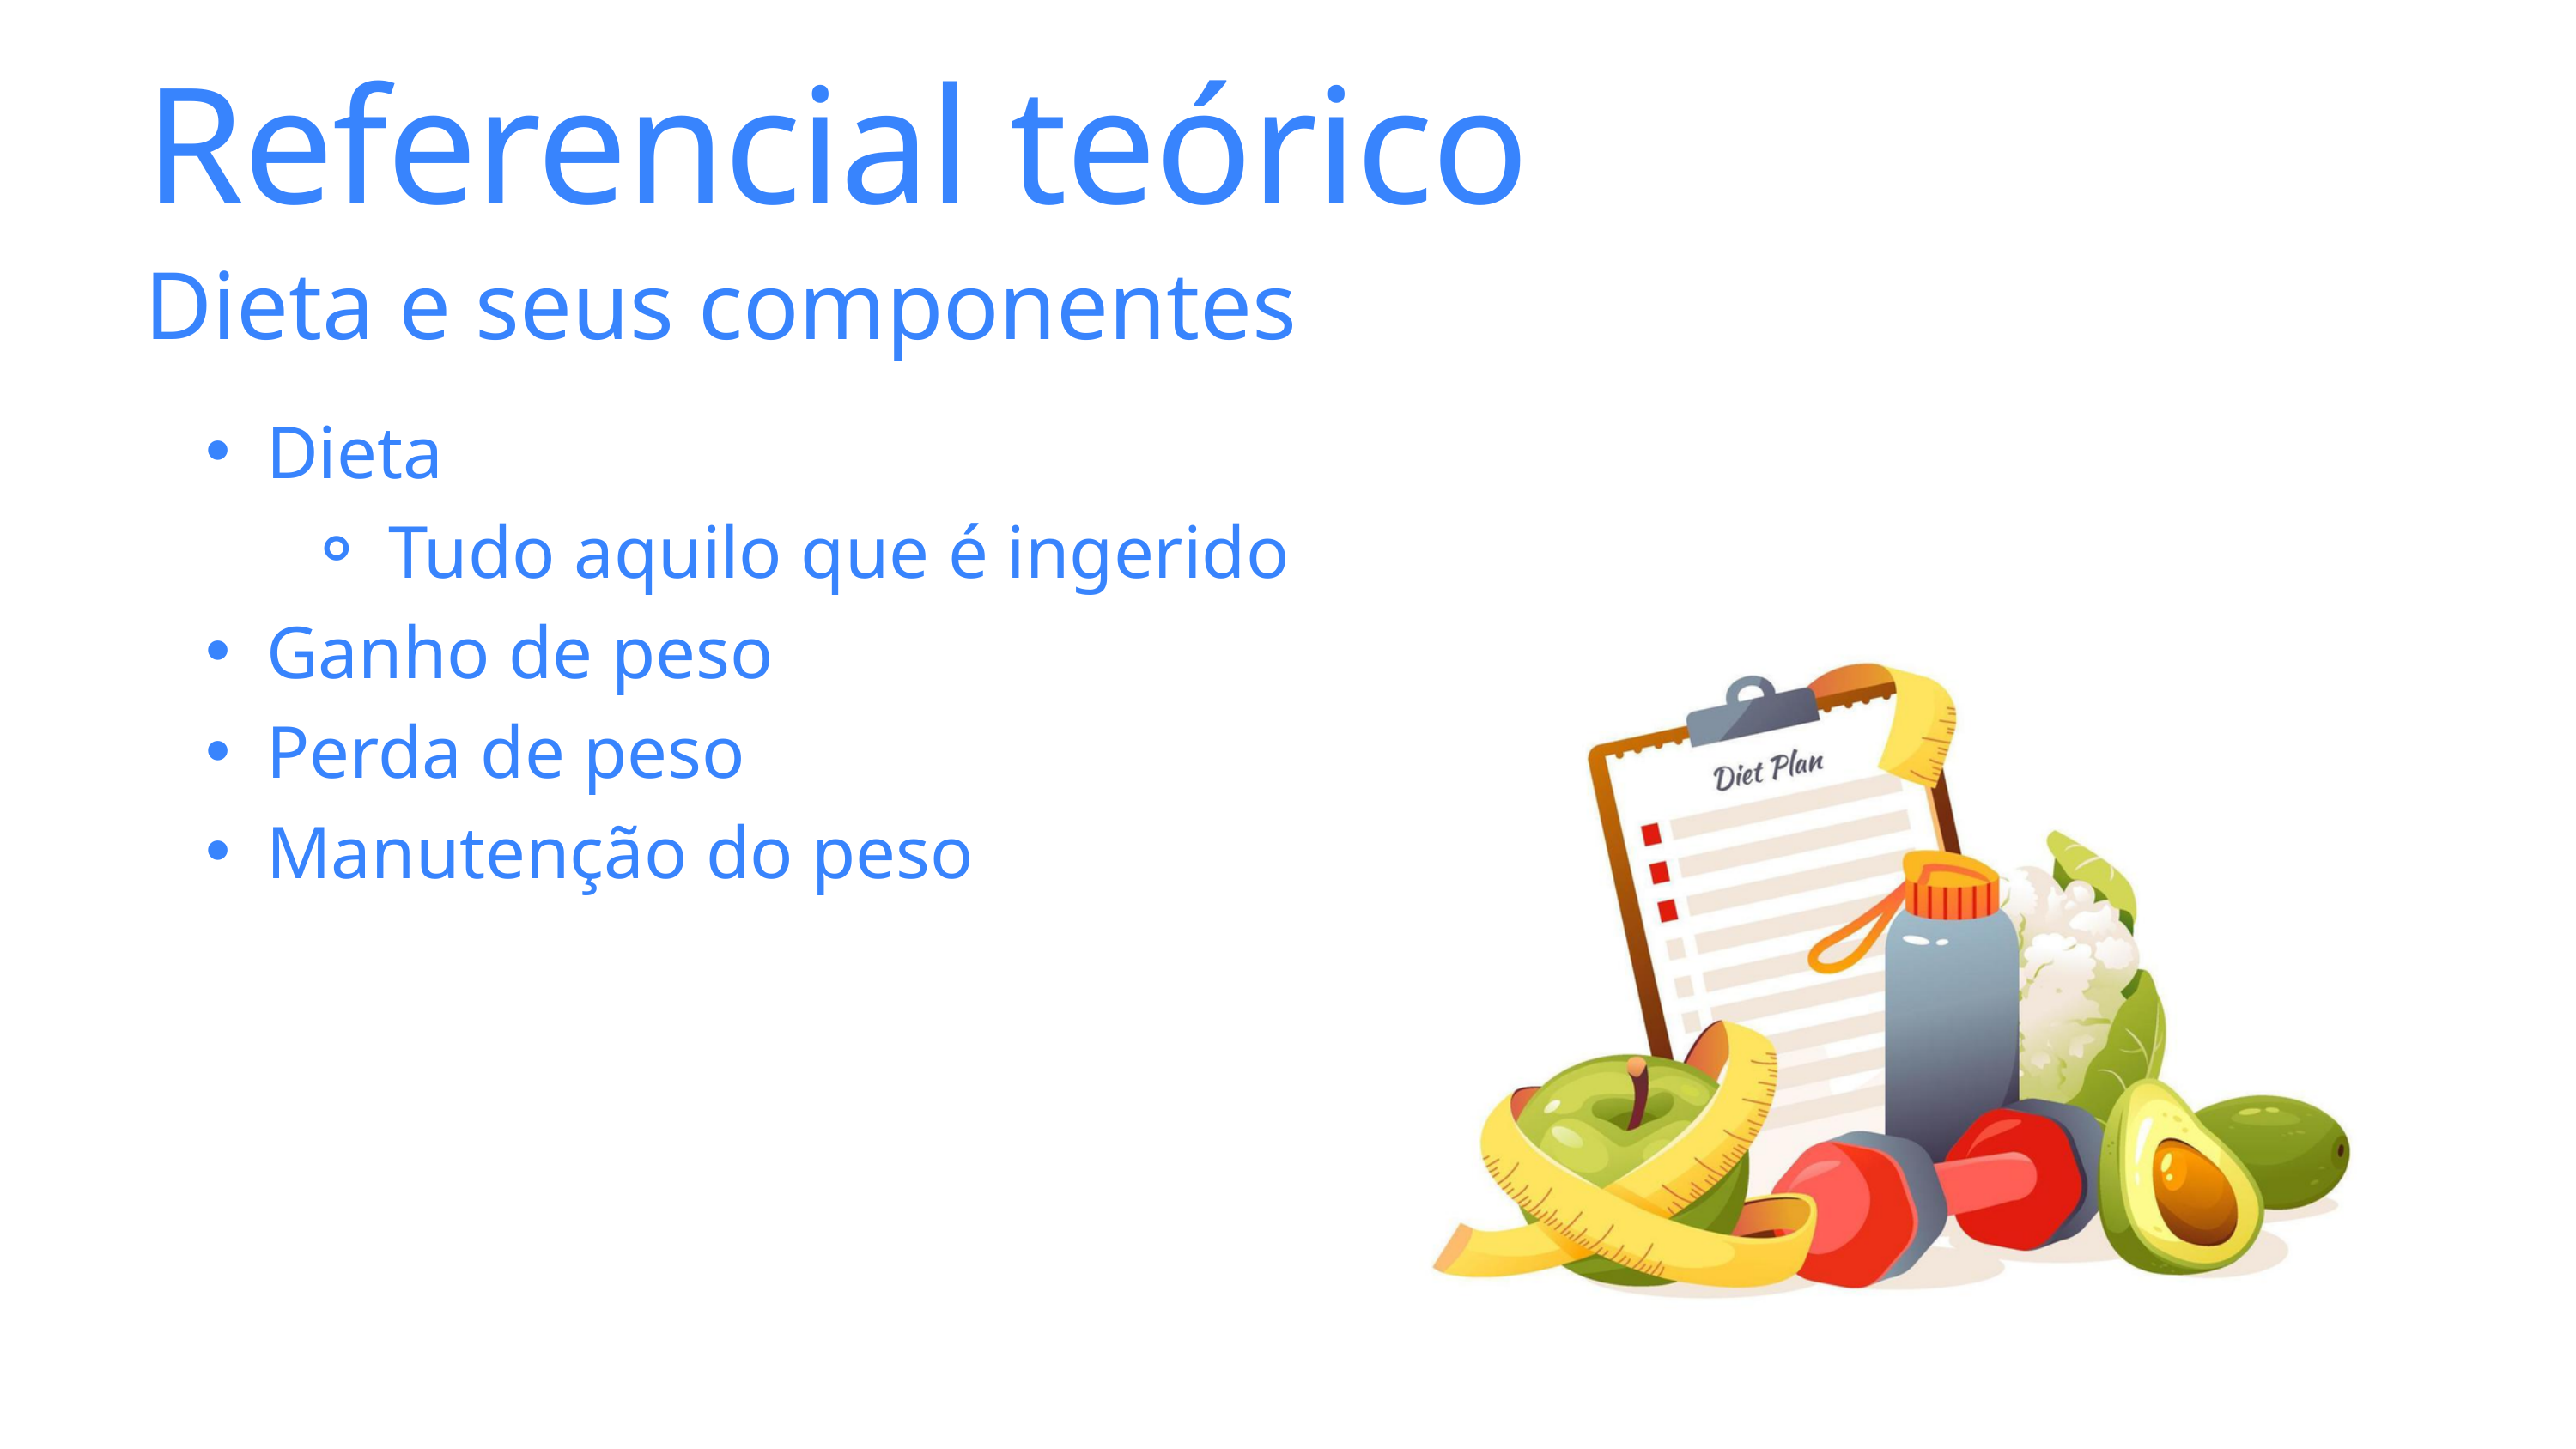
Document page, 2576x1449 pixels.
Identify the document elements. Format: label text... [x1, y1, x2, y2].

text_box Referencial teórico [144, 58, 2432, 227]
text_box [1305, 578, 2469, 1363]
text_box Dieta e seus componentes [144, 227, 2432, 359]
text_box Dieta Tudo aquilo que é ingerido Ganho de peso Perda de peso Manutenção do peso [144, 392, 1306, 894]
